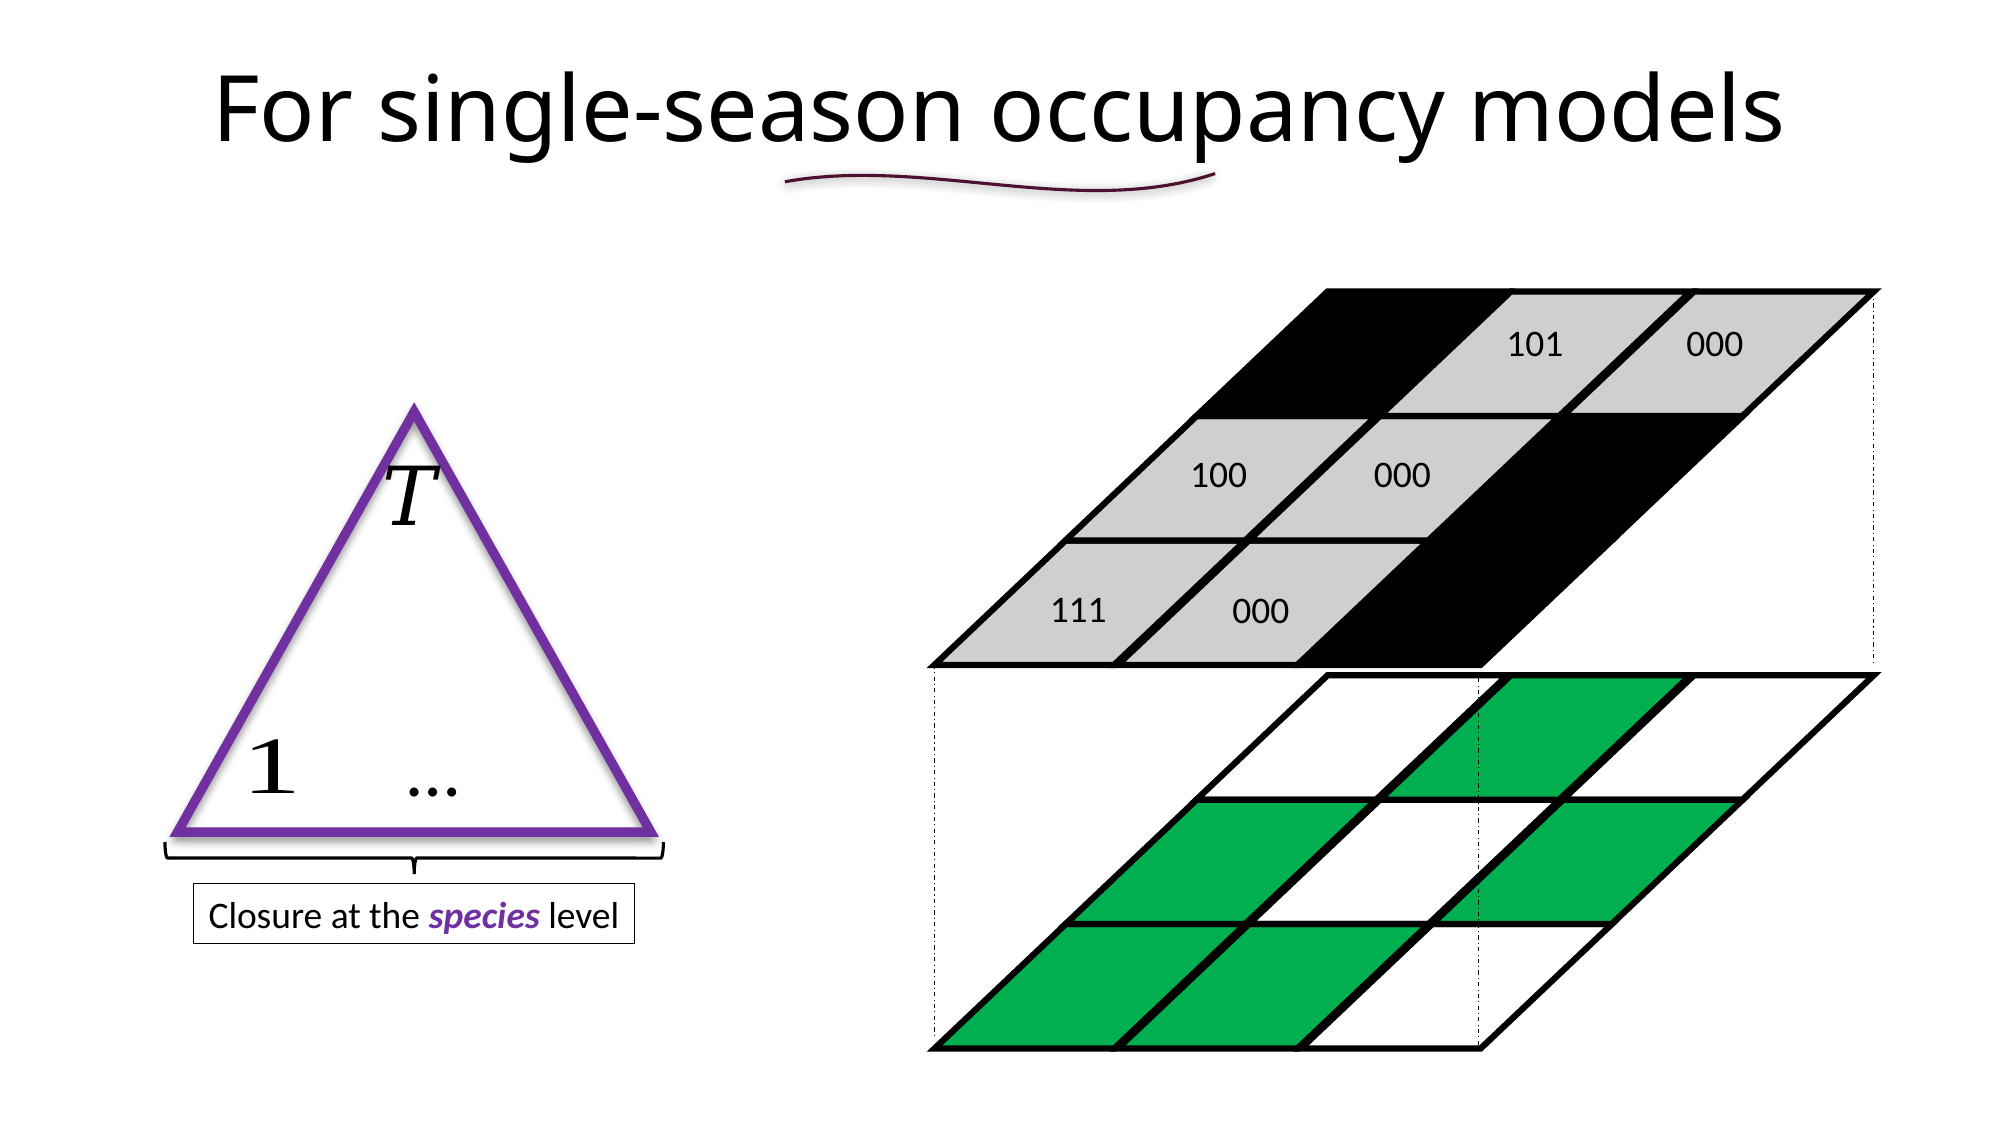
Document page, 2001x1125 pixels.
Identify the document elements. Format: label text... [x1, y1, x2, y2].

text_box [164, 411, 664, 945]
title For single-season occupancy models [0, 3, 2000, 221]
text_box [784, 173, 1216, 191]
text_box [934, 291, 1874, 1052]
